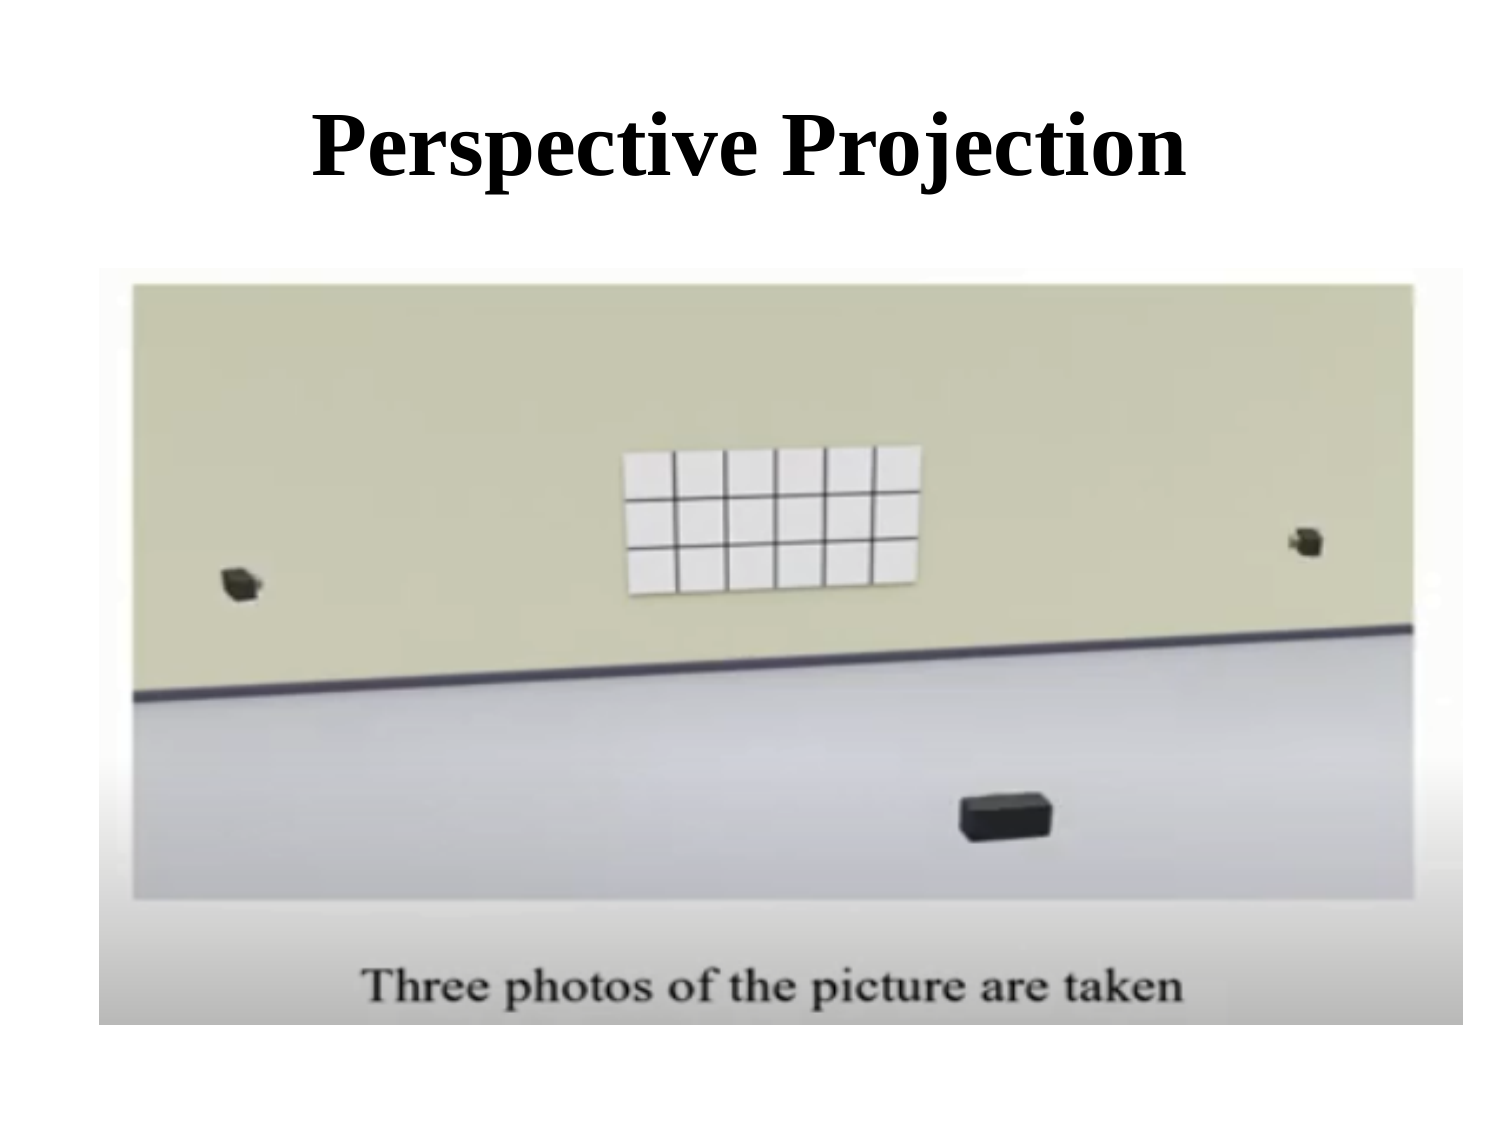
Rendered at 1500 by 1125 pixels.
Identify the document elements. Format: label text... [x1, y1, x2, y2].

picture [99, 268, 1463, 1026]
title Perspective Projection [75, 45, 1425, 233]
